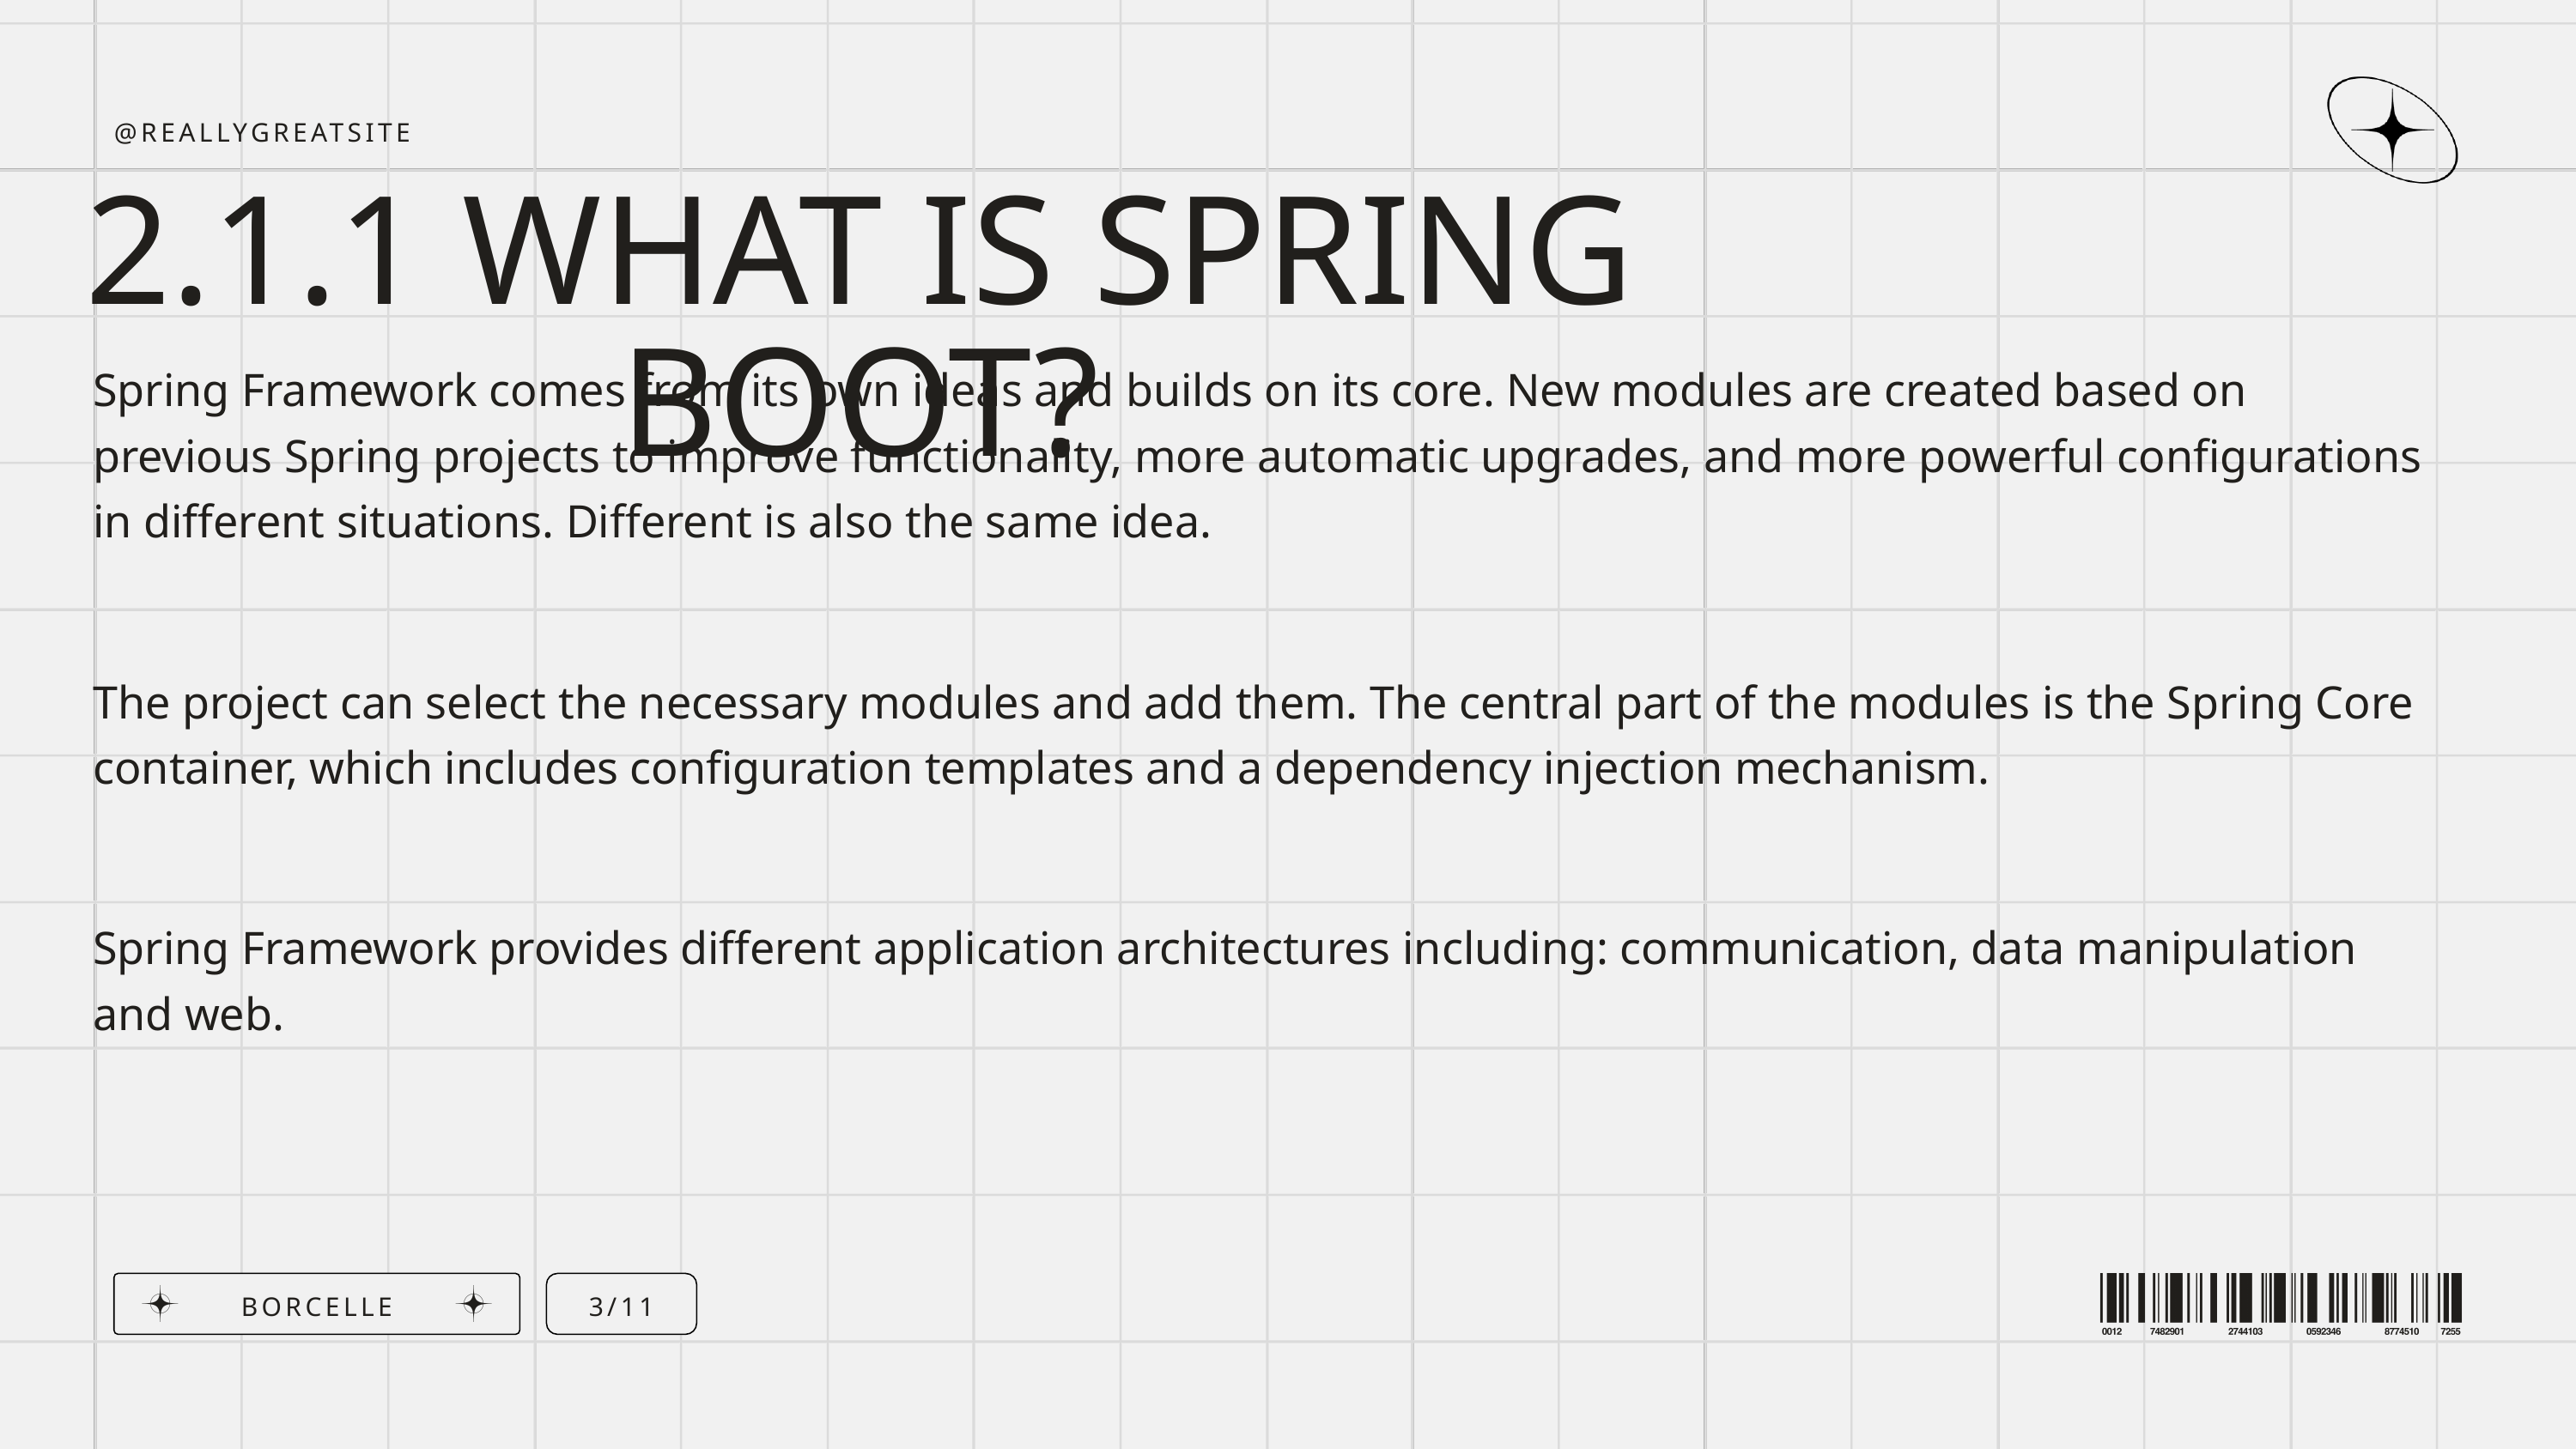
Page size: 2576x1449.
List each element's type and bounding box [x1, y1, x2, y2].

text_box [546, 1273, 697, 1335]
text_box [113, 1273, 520, 1335]
text_box [0, 0, 2576, 1449]
